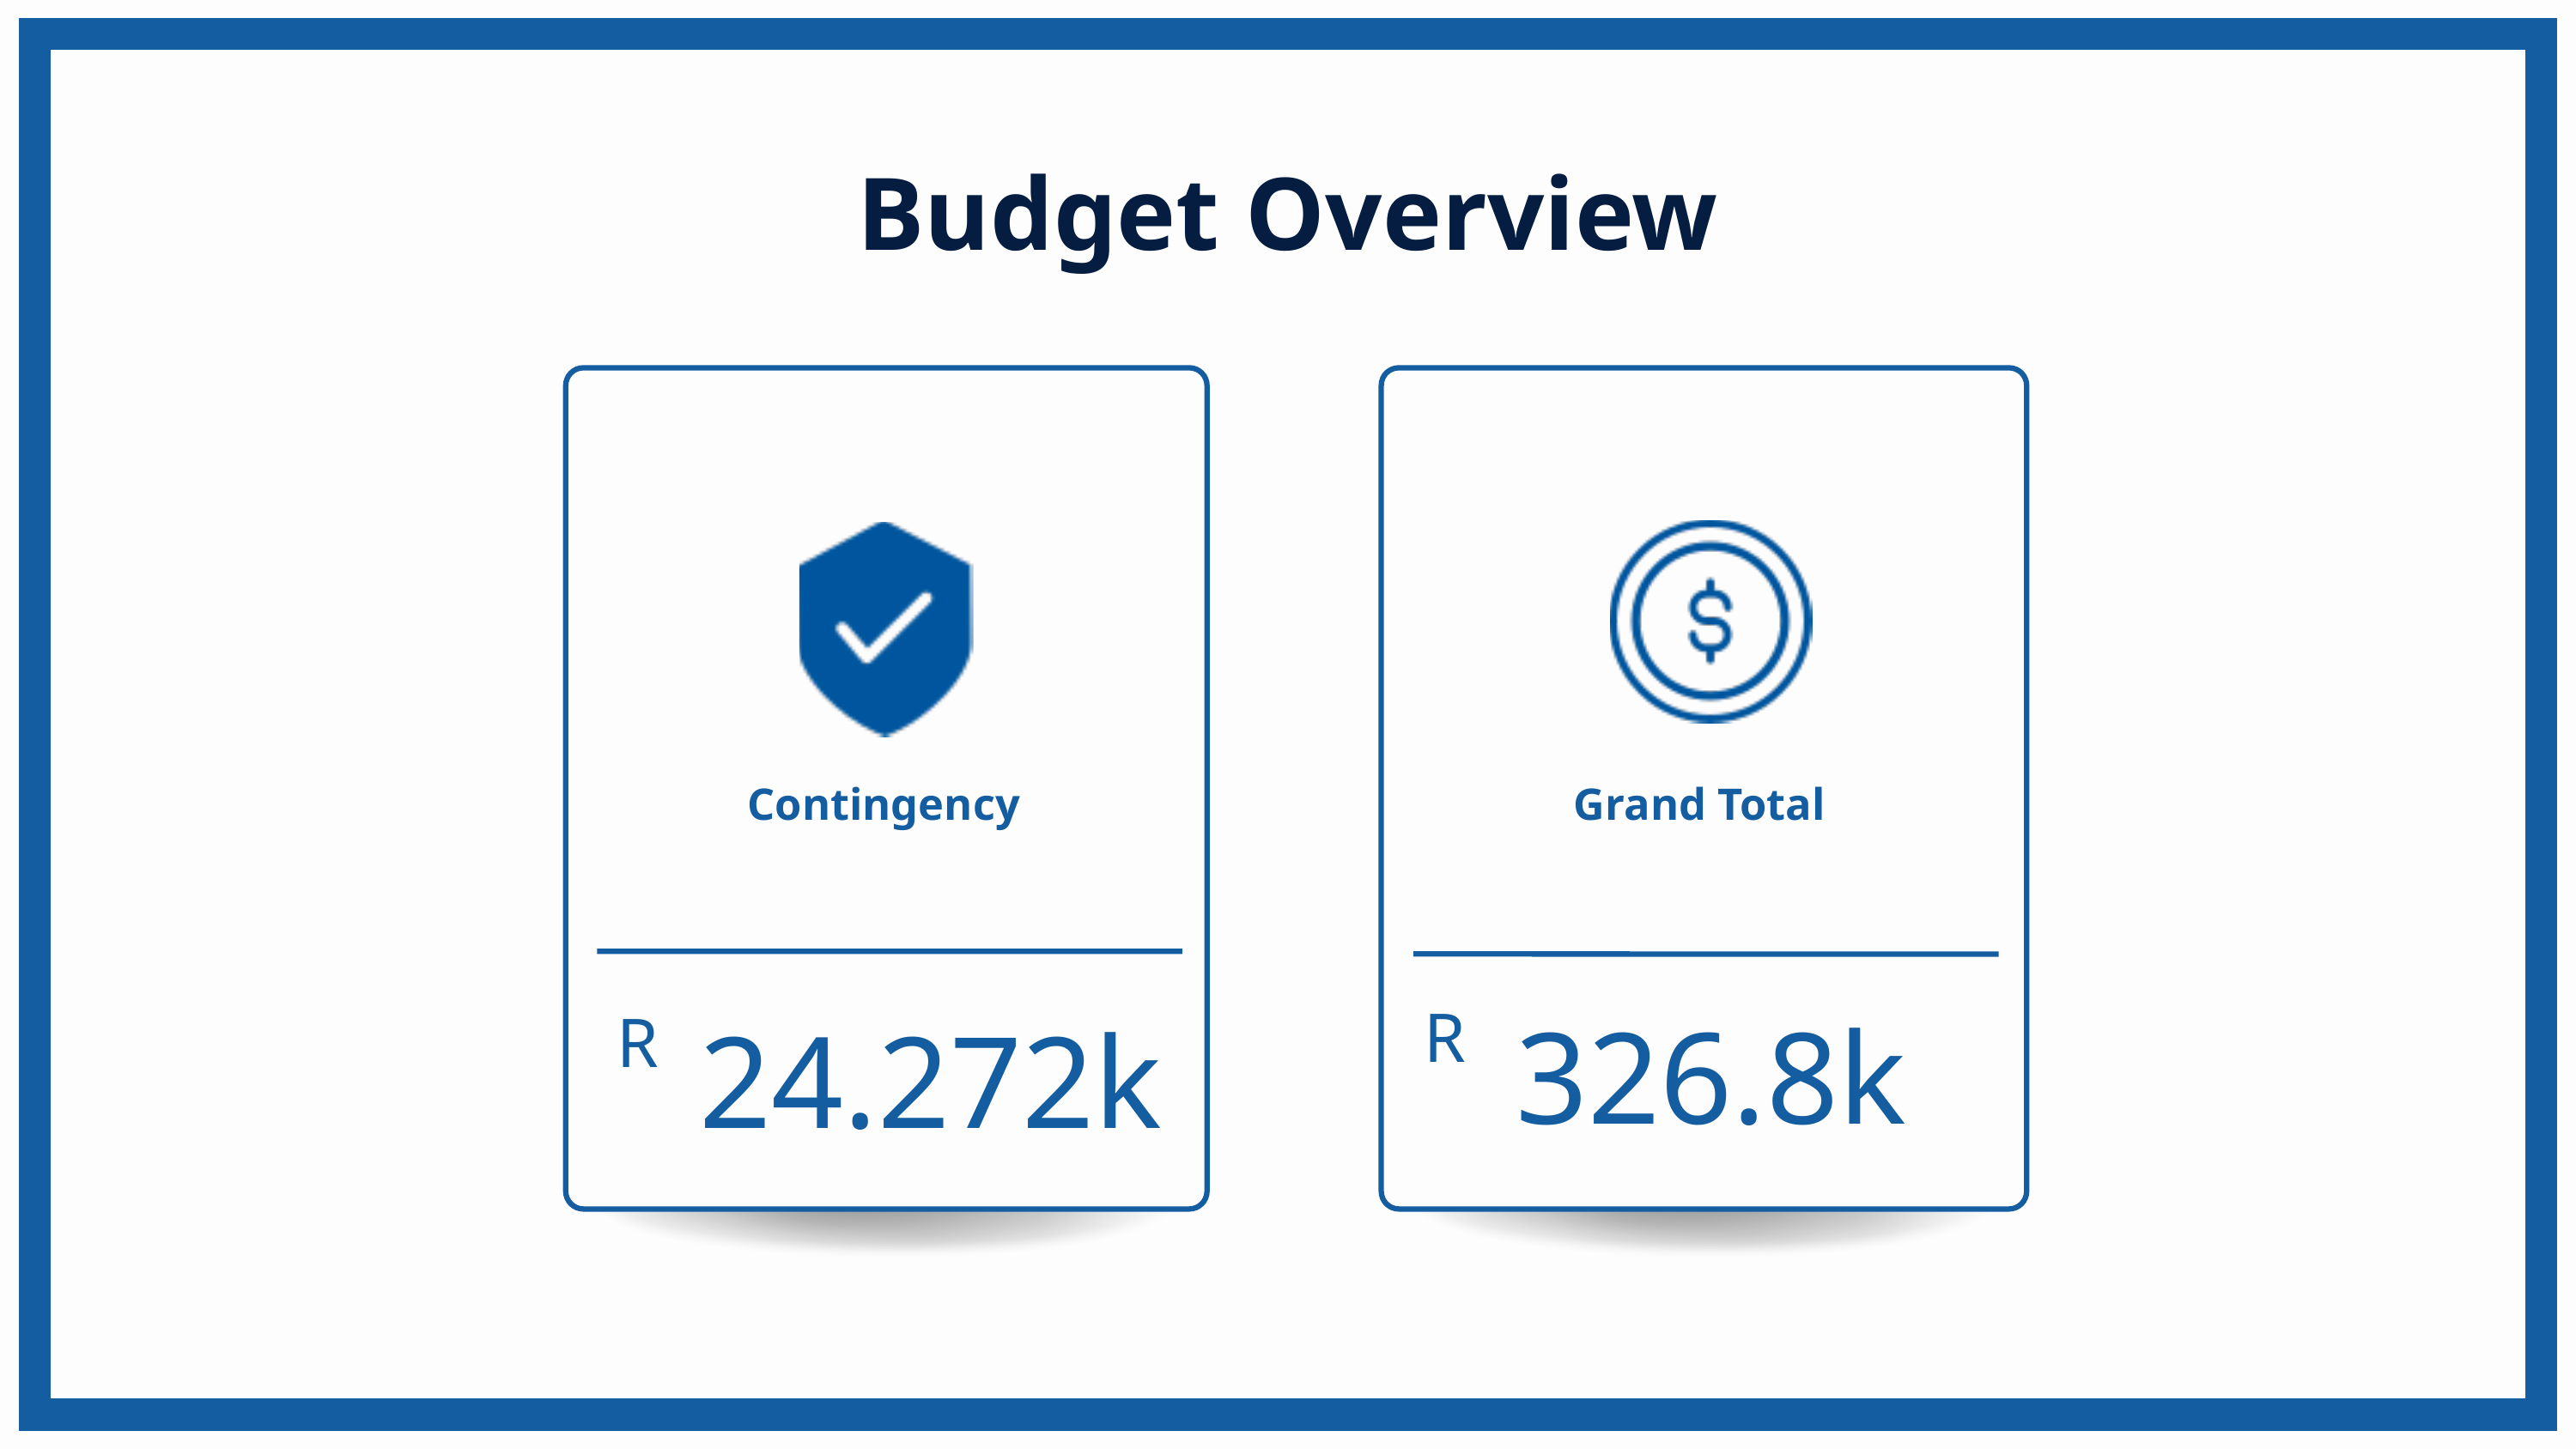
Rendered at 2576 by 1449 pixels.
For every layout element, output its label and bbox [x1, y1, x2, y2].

text_box [1381, 367, 2027, 1210]
text_box [34, 33, 2542, 1415]
text_box [565, 367, 1207, 1210]
